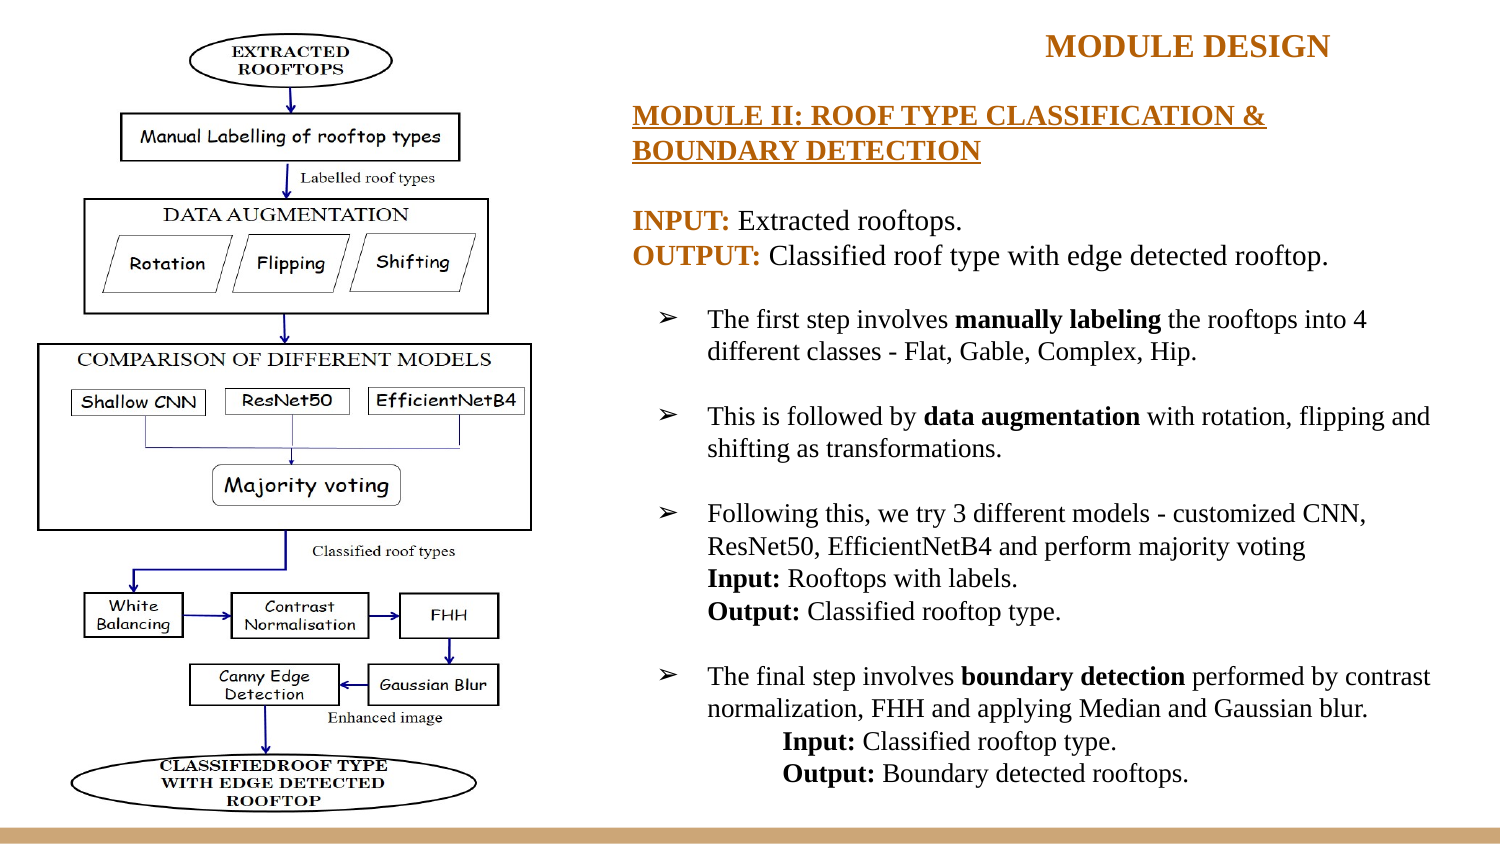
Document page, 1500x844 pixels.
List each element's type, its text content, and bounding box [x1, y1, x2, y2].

picture [24, 24, 544, 819]
text_box MODULE II: ROOF TYPE CLASSIFICATION & BOUNDARY DETECTION INPUT: Extracted rooftops. OUTPUT: Classified roof type with edge detected rooftop. The first step involves manually labeling the rooftops into 4 different classes - Flat, Gable, Complex, Hip. This is followed by data augmentation with rotation, flipping and shifting as transformations. Following this, we try 3 different models - customized CNN, ResNet50, EfficientNetB4 and perform majority voting Input: Rooftops with labels. Output: Classified rooftop type. The final step involves boundary detection performed by contrast normalization, FHH and applying Median and Gaussian blur. Input: Classified rooftop type. Output: Boundary detected rooftops. [617, 81, 1452, 804]
text_box MODULE DESIGN [1030, 9, 1370, 80]
